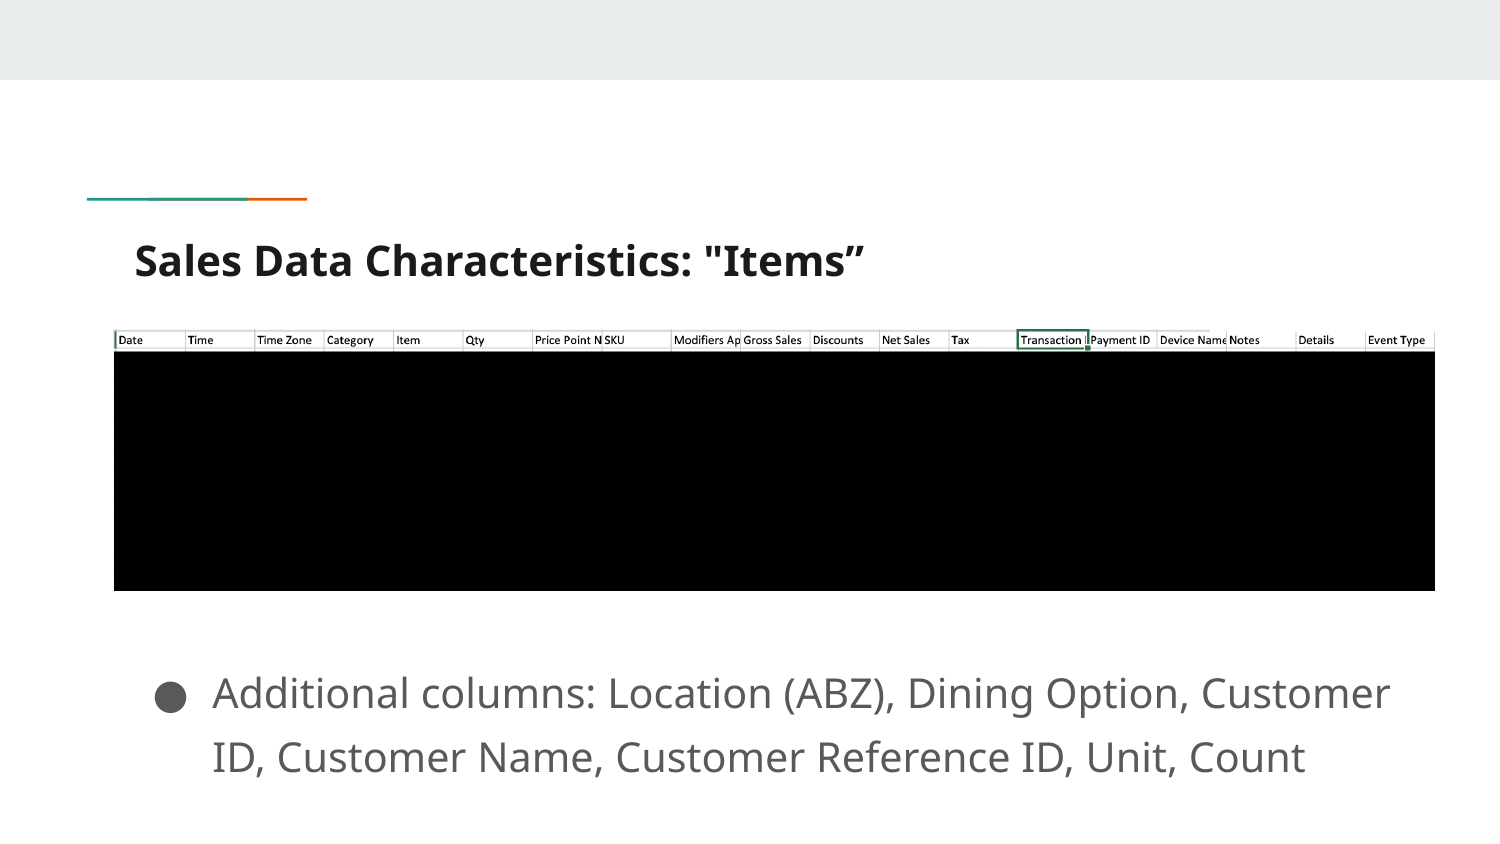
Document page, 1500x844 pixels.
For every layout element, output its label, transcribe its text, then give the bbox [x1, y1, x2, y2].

title Sales Data Characteristics: "Items” [119, 216, 1381, 305]
picture [113, 328, 1435, 591]
list Additional columns: Location (ABZ), Dining Option, Customer ID, Customer Name, Customer Reference ID, Unit, Count [119, 641, 1459, 806]
